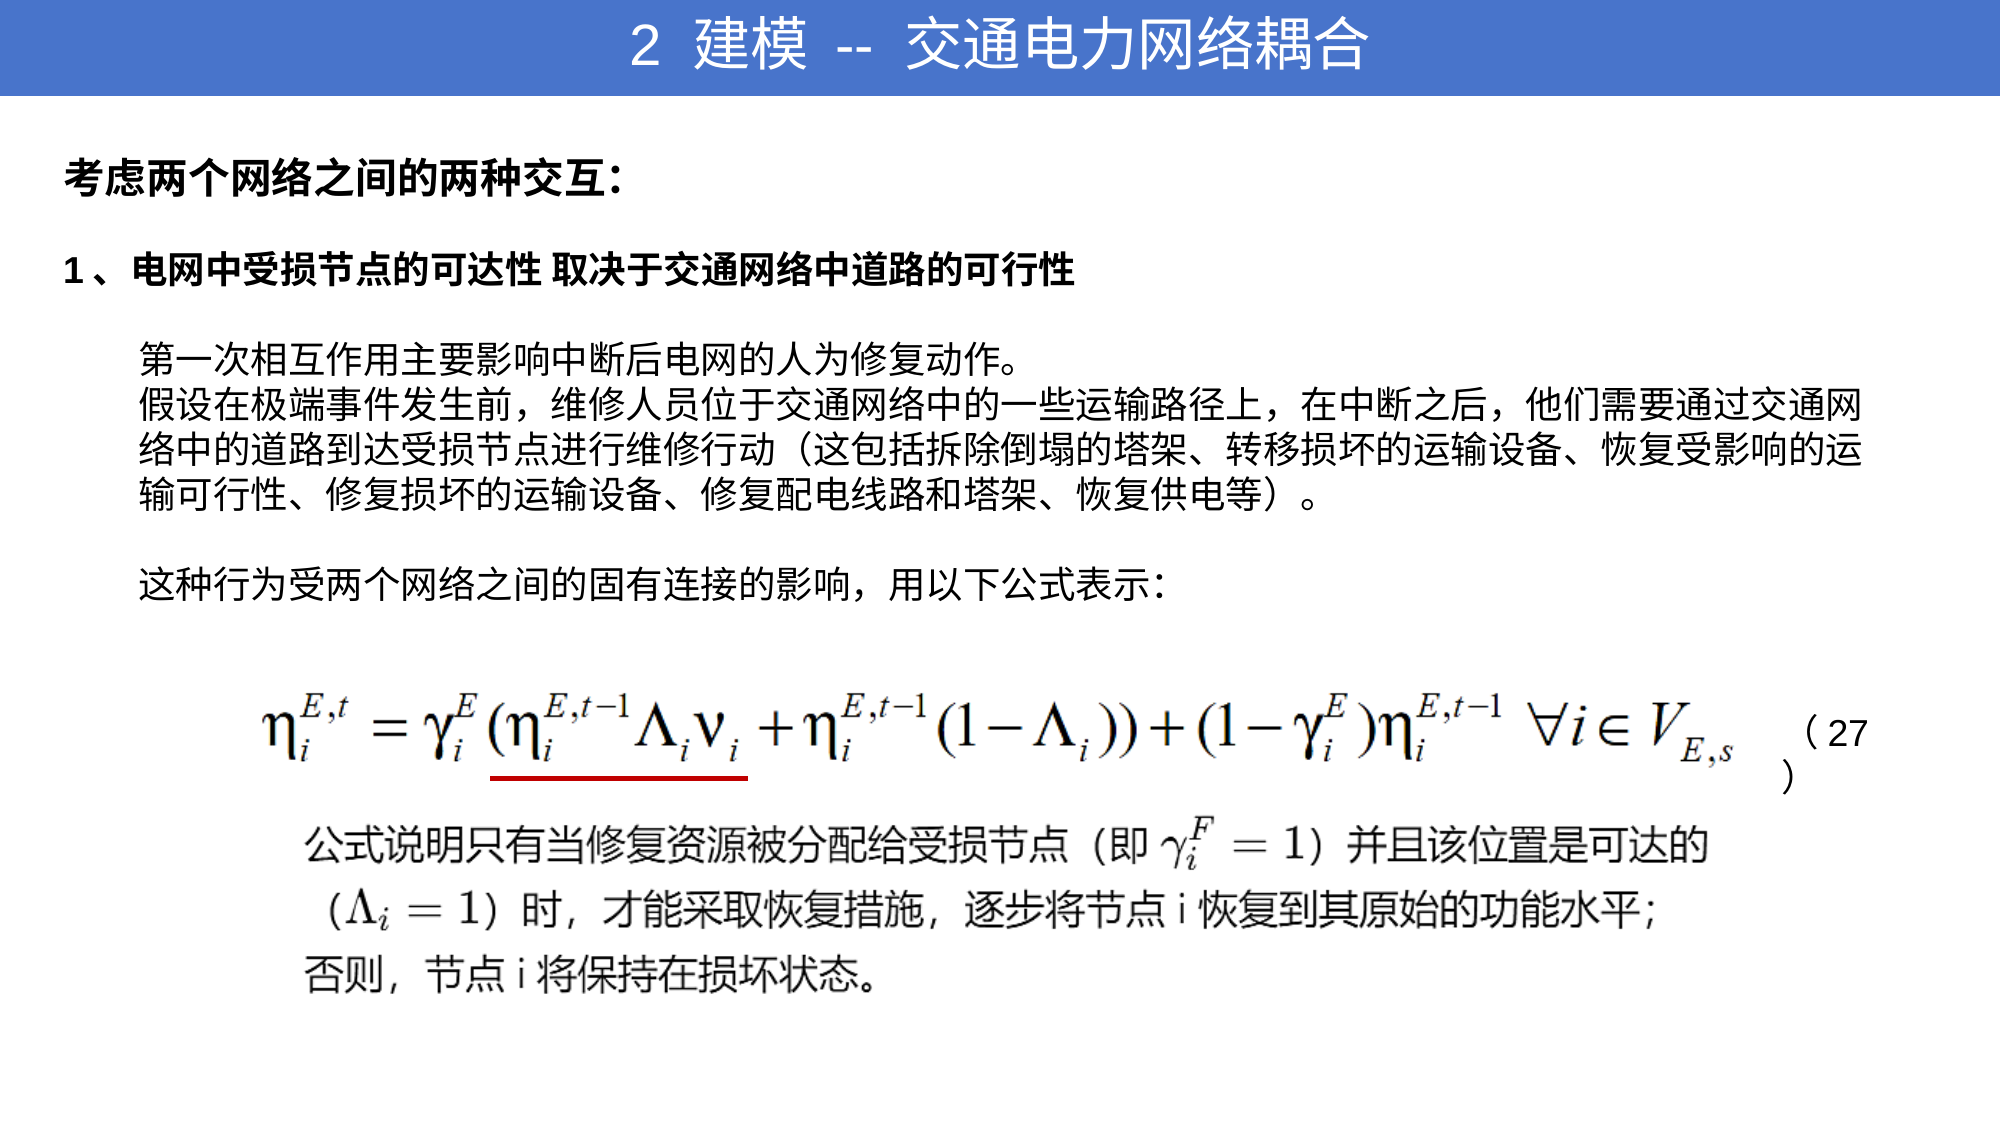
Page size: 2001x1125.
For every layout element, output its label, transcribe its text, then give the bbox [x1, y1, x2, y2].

picture [258, 684, 1742, 779]
picture [287, 811, 1713, 1005]
text_box 考虑两个网络之间的两种交互： 1、电网中受损节点的可达性 取决于交通网络中道路的可行性 第一次相互作用主要影响中断后电网的人为修复动作。 假设在极端事件发生前，维修人员位于交通网络中的一些运输路径上，在中断之后，他们需要通过交通网络中的道路到达受损节点进行维修行动（这包括拆除倒塌的塔架、转移损坏的运输设备、恢复受影响的运输可行性、修复损坏的运输设备、修复配电线路和塔架、恢复供电等）。 这种行为受两个网络之间的固有连接的影响，用以下公式表示： [48, 143, 1897, 614]
text_box 2 建模 -- 交通电力网络耦合 [0, 0, 2000, 96]
text_box （27） [1766, 701, 1926, 807]
